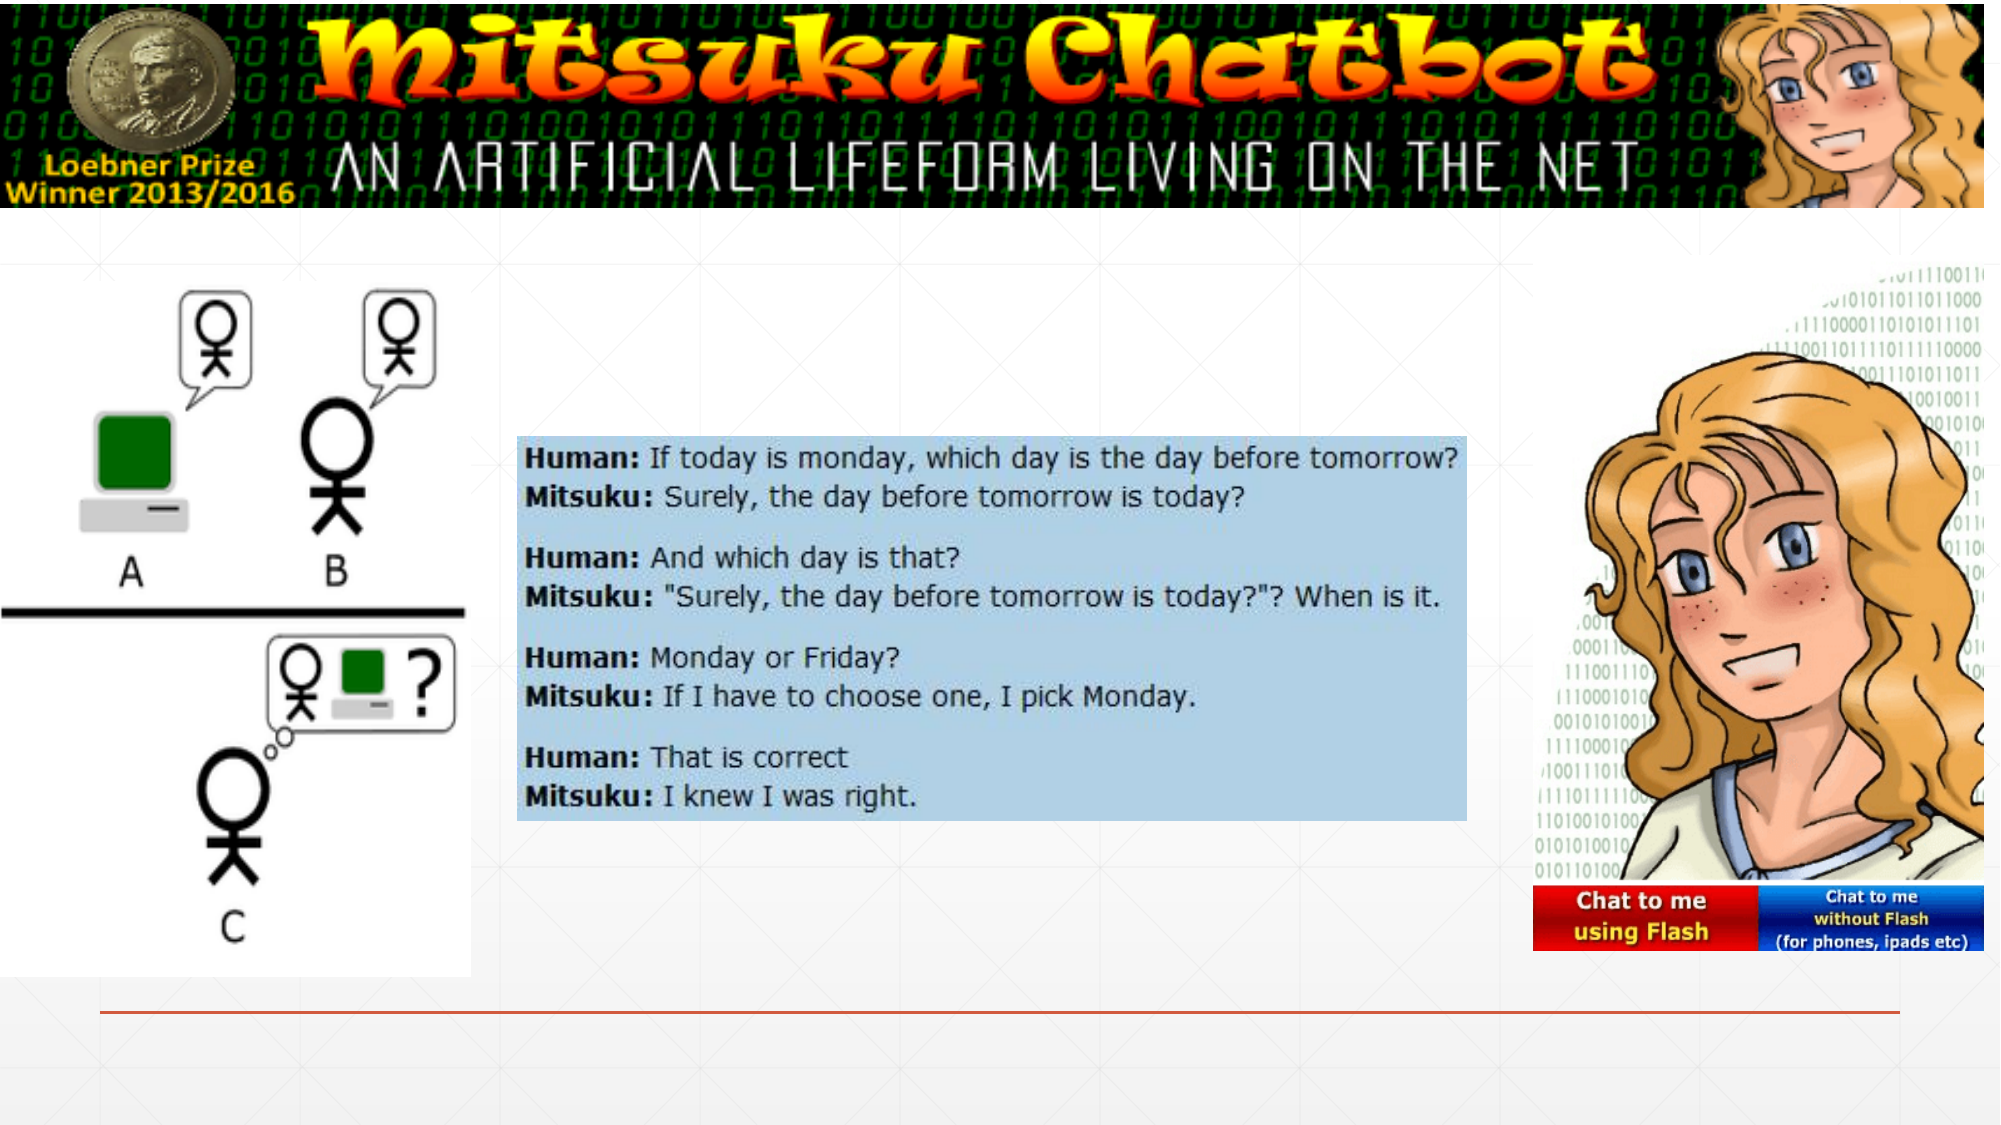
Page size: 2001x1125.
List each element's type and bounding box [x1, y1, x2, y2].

picture [0, 281, 471, 977]
picture [1533, 255, 1984, 951]
picture [0, 4, 1984, 208]
picture [517, 436, 1467, 821]
